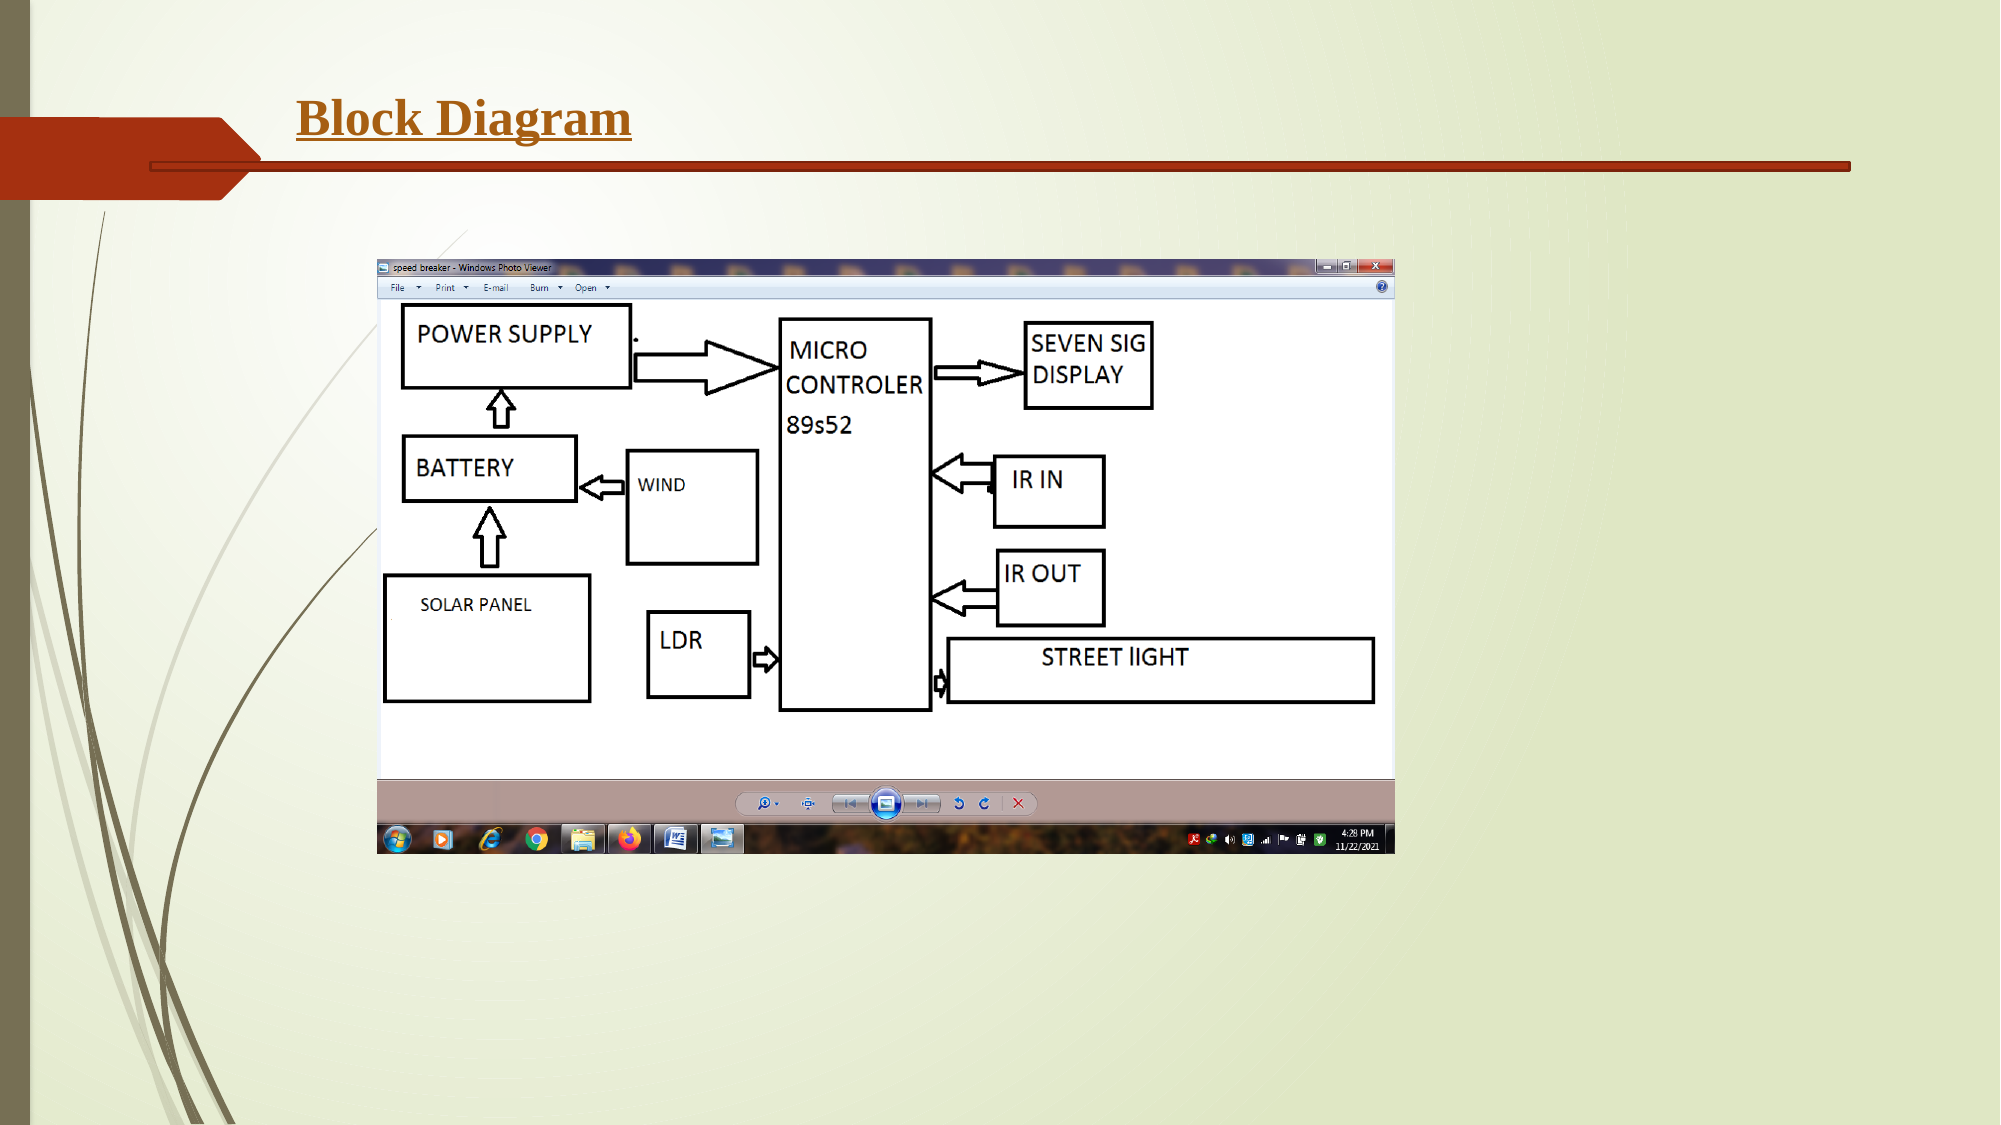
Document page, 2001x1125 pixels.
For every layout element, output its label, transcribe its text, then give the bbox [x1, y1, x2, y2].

title Block Diagram [280, 75, 1874, 221]
text_box [149, 161, 1851, 172]
picture [377, 258, 1395, 855]
